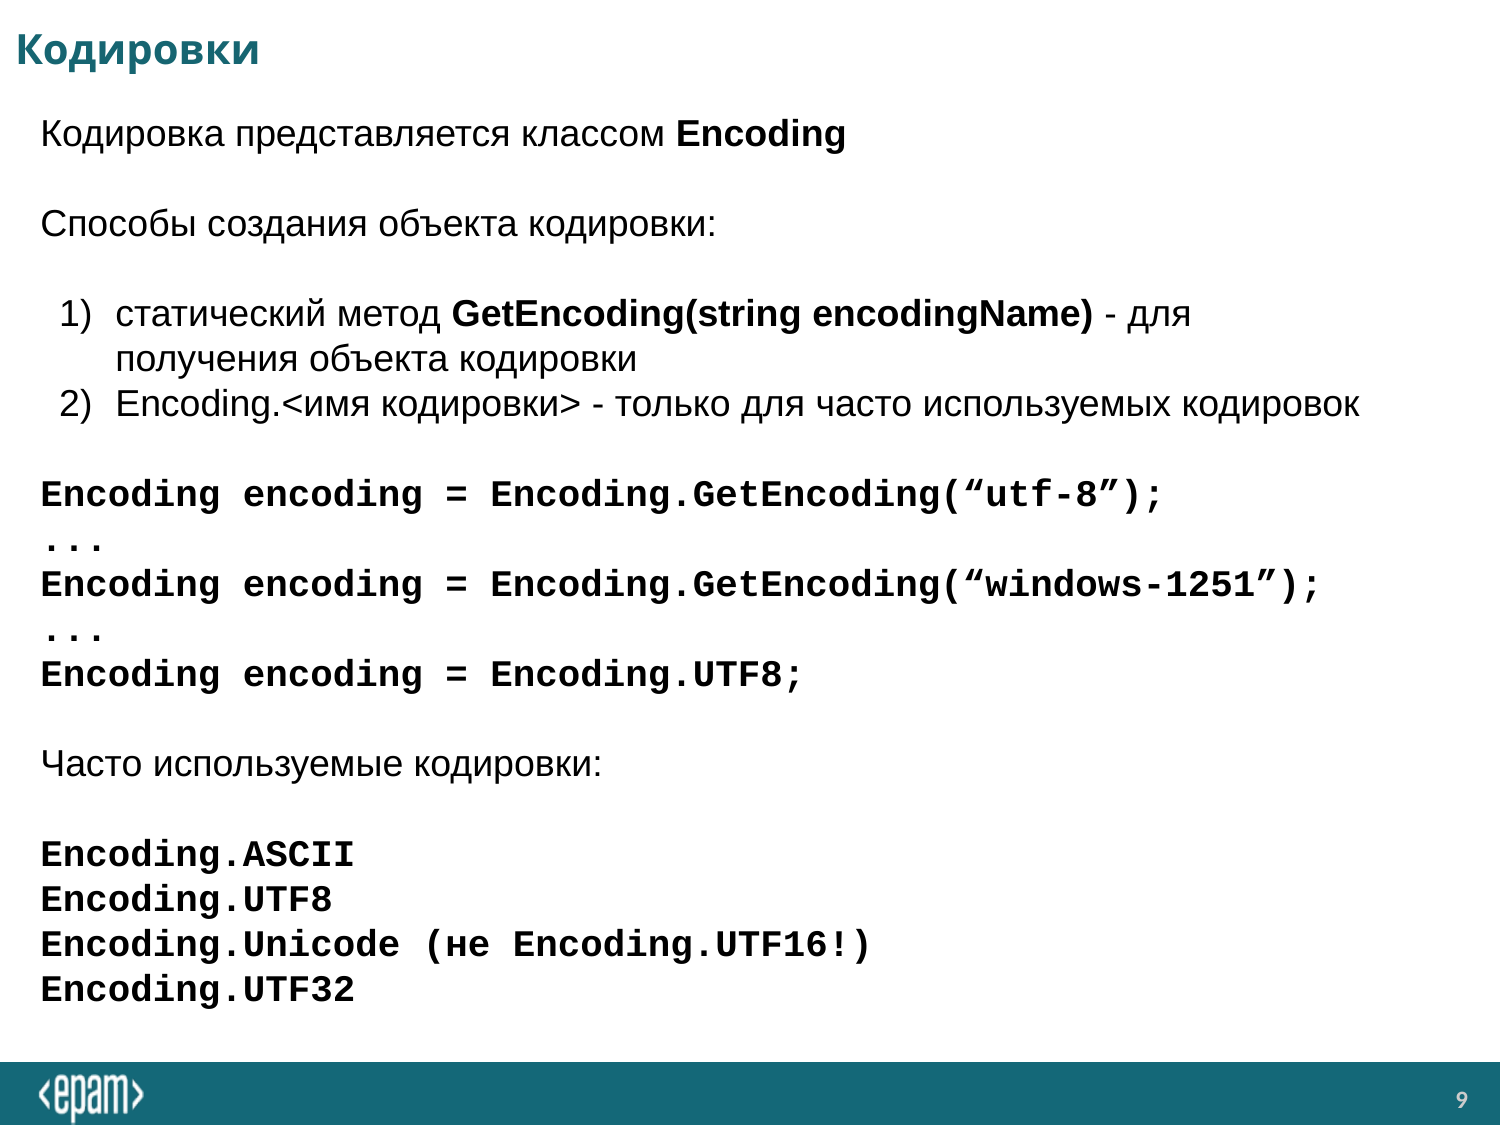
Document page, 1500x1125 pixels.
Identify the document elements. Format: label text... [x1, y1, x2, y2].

title Кодировки [0, 0, 1500, 95]
picture [38, 1074, 144, 1125]
text_box Кодировка представляется классом Encoding Способы создания объекта кодировки: статический метод GetEncoding(string encodingName) - для получения объекта кодировки Encoding.<имя кодировки> - только для часто используемых кодировок Encoding encoding = Encoding.GetEncoding(“utf-8”); ... Encoding encoding = Encoding.GetEncoding(“windows-1251”); ... Encoding encoding = Encoding.UTF8; Часто используемые кодировки: Encoding.ASCII Encoding.UTF8 Encoding.Unicode (не Encoding.UTF16!) Encoding.UTF32 [25, 93, 1393, 1045]
